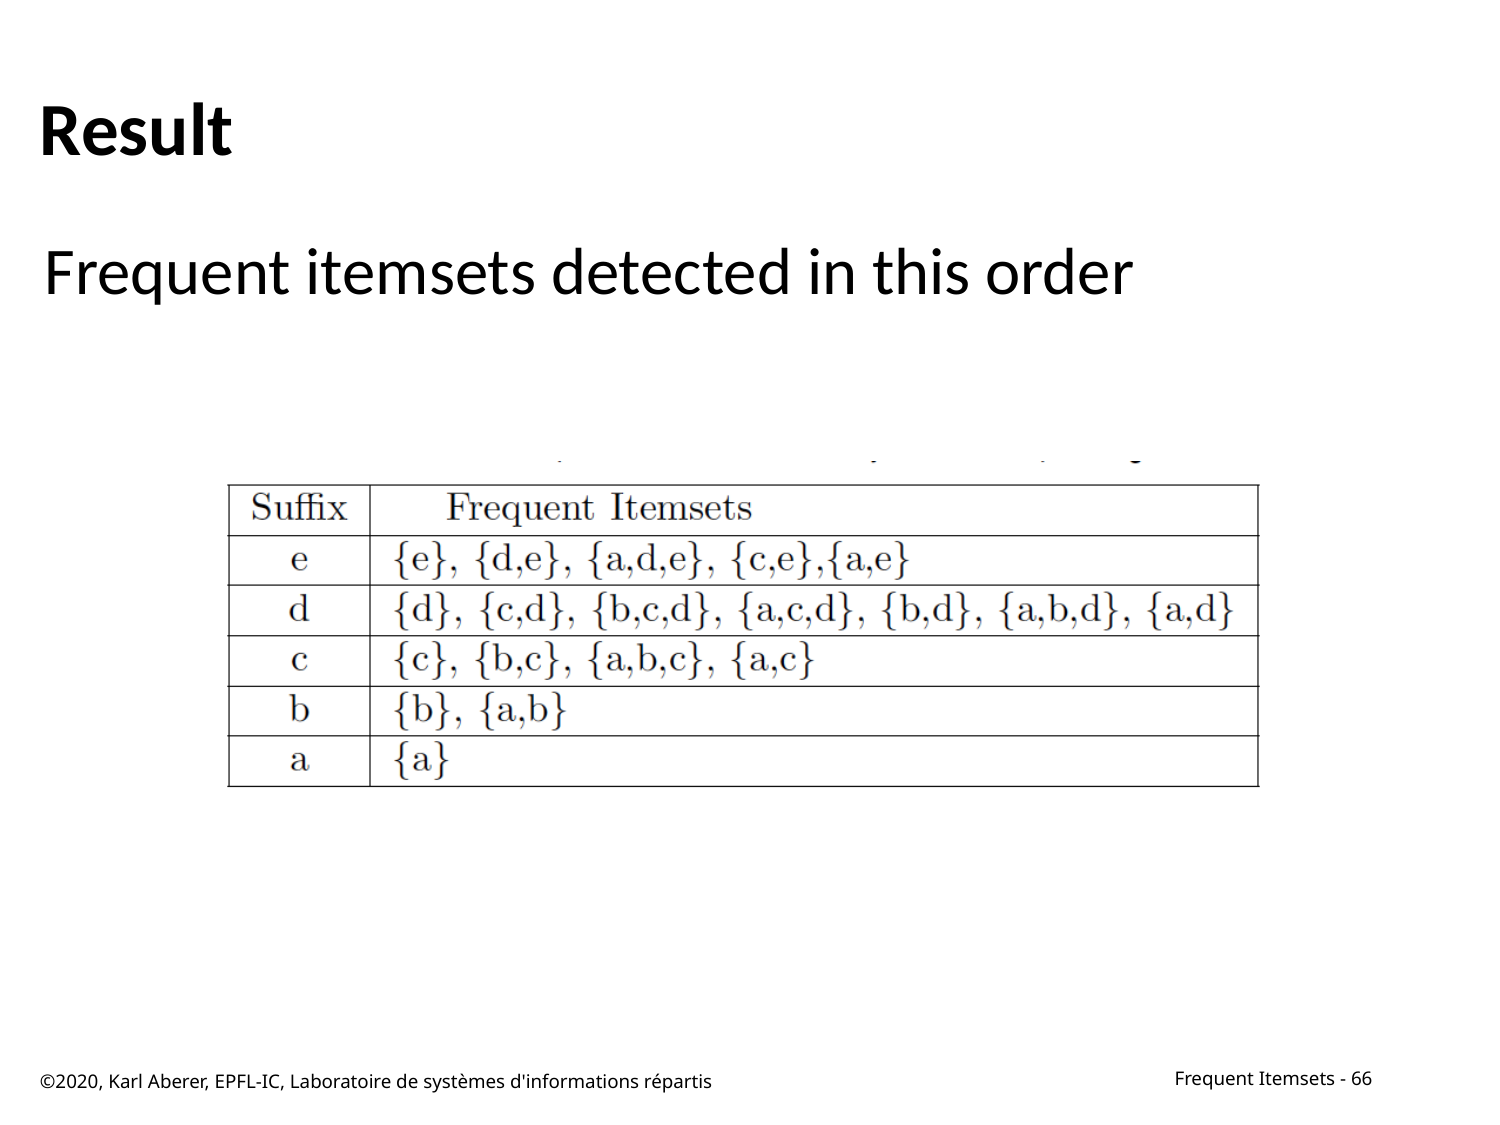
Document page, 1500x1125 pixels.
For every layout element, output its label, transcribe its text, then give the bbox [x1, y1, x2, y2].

title Result [24, 49, 1388, 201]
list Frequent itemsets detected in this order [29, 219, 1393, 1046]
footer ©2020, Karl Aberer, EPFL-IC, Laboratoire de systèmes d'informations répartis [24, 1062, 988, 1101]
picture [170, 461, 1288, 813]
